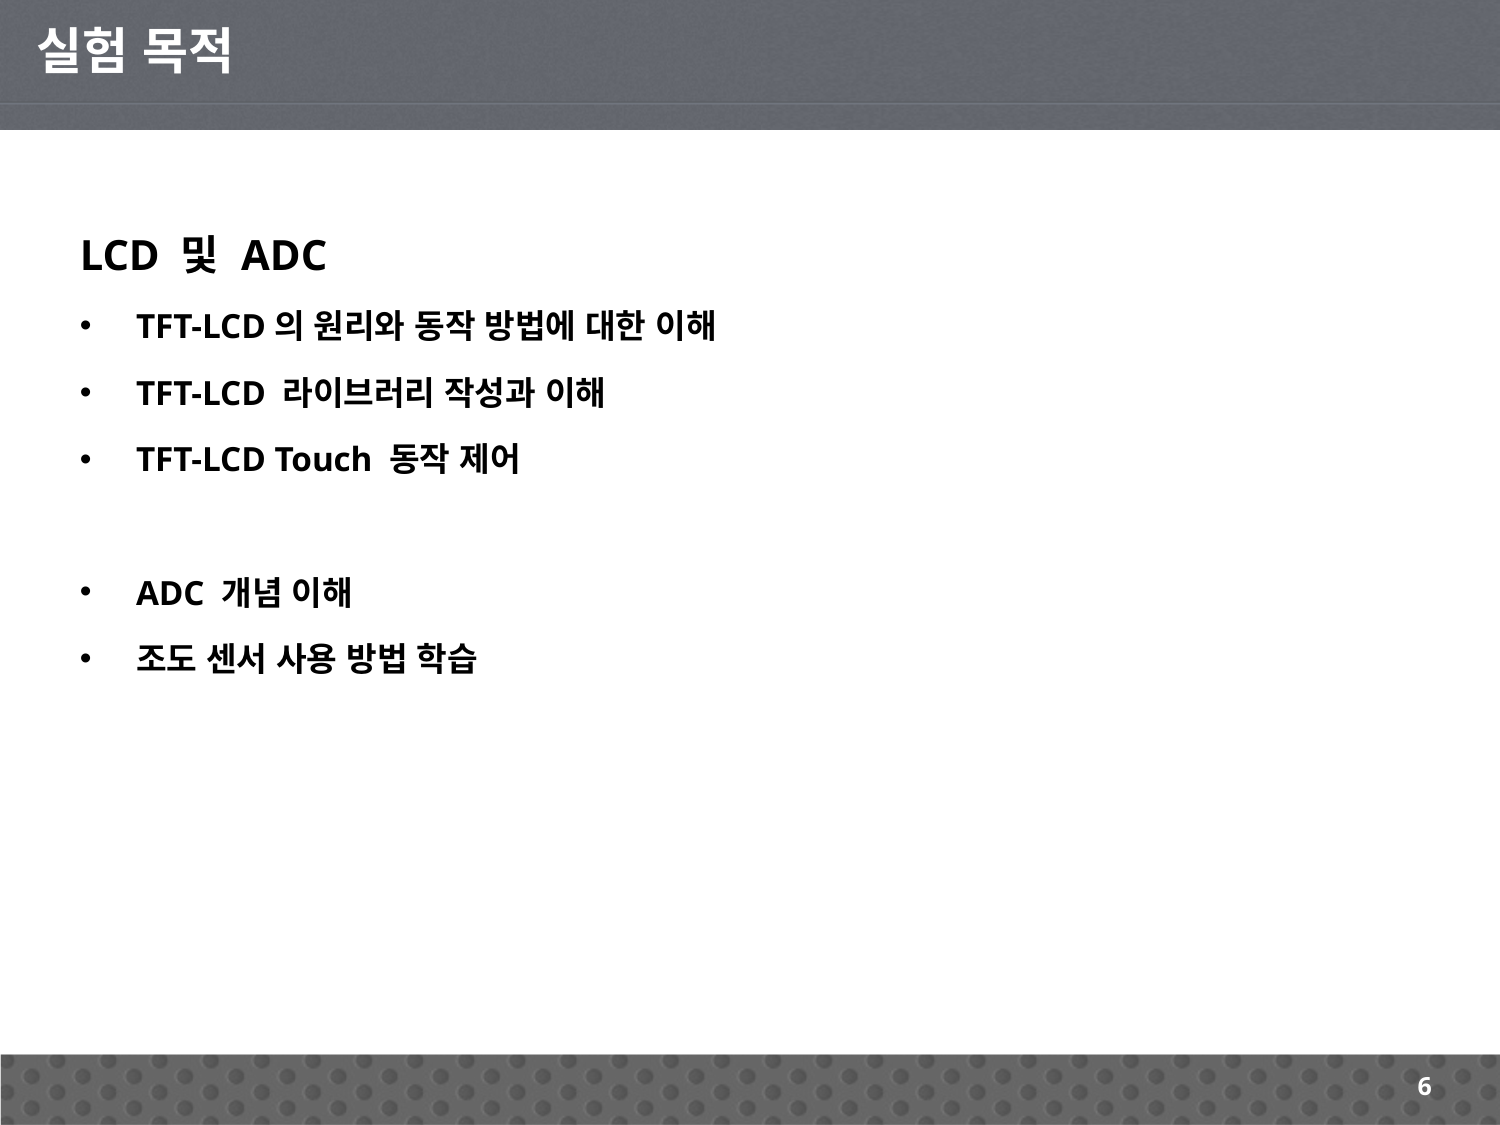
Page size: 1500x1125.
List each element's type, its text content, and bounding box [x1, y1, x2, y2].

list LCD 및 ADC TFT-LCD의 원리와 동작 방법에 대한 이해 TFT-LCD 라이브러리 작성과 이해 TFT-LCD Touch 동작 제어 ADC 개념 이해 조도 센서 사용 방법 학습 [64, 196, 1447, 1000]
slide_number 6 [1096, 1057, 1447, 1118]
list 실험 목적 [21, 12, 550, 102]
